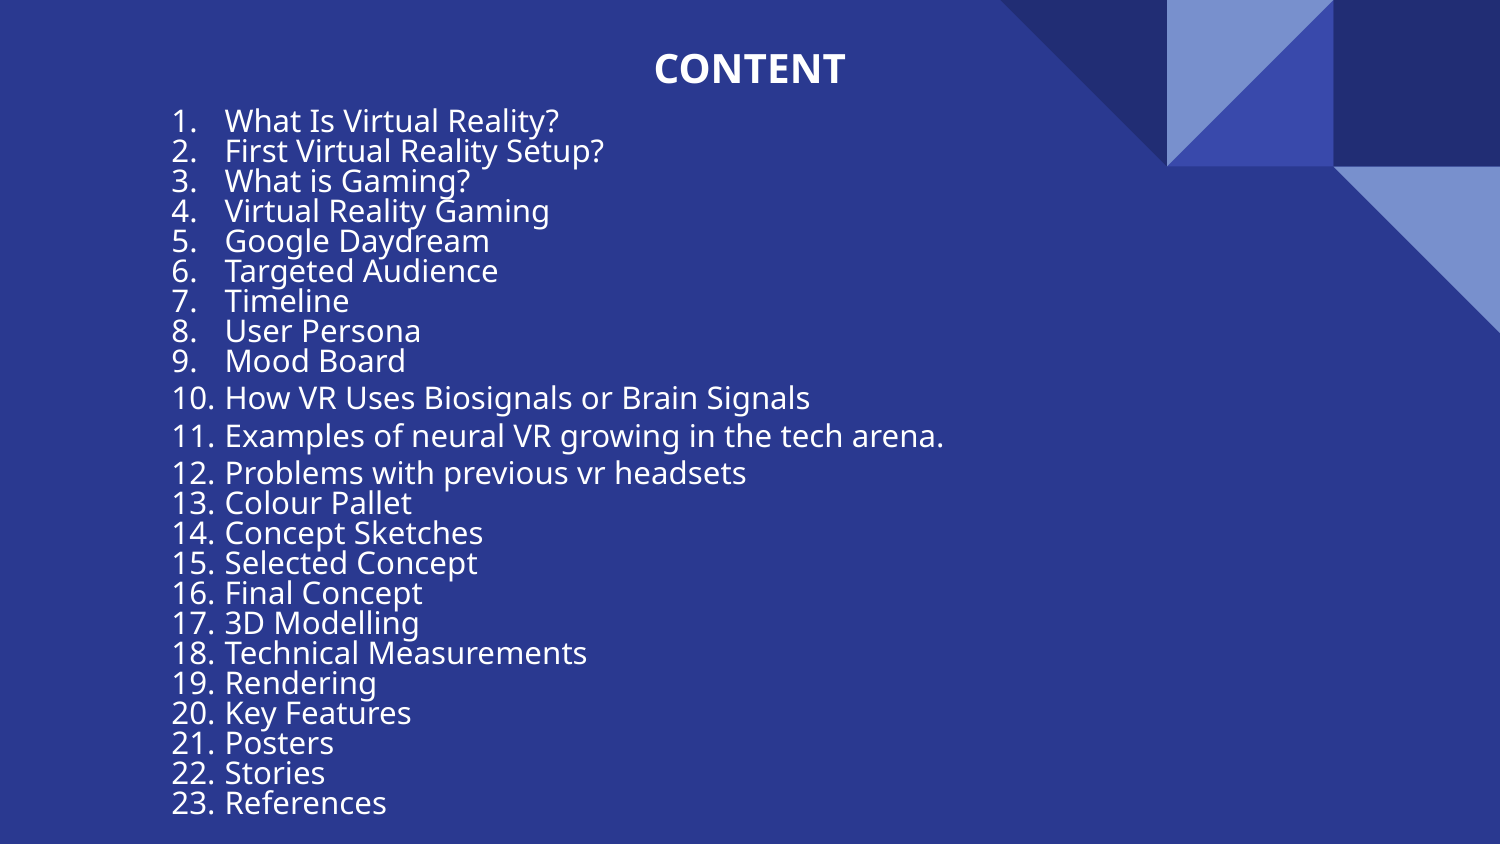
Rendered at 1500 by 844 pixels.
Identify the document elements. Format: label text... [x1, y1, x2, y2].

subtitle CONTENT [75, 37, 1425, 100]
subtitle What Is Virtual Reality? First Virtual Reality Setup? What is Gaming? Virtual Reality Gaming Google Daydream Targeted Audience Timeline User Persona Mood Board How VR Uses Biosignals or Brain Signals Examples of neural VR growing in the tech arena. Problems with previous vr headsets Colour Pallet Concept Sketches Selected Concept Final Concept 3D Modelling Technical Measurements Rendering Key Features Posters Stories References [134, 94, 1391, 775]
